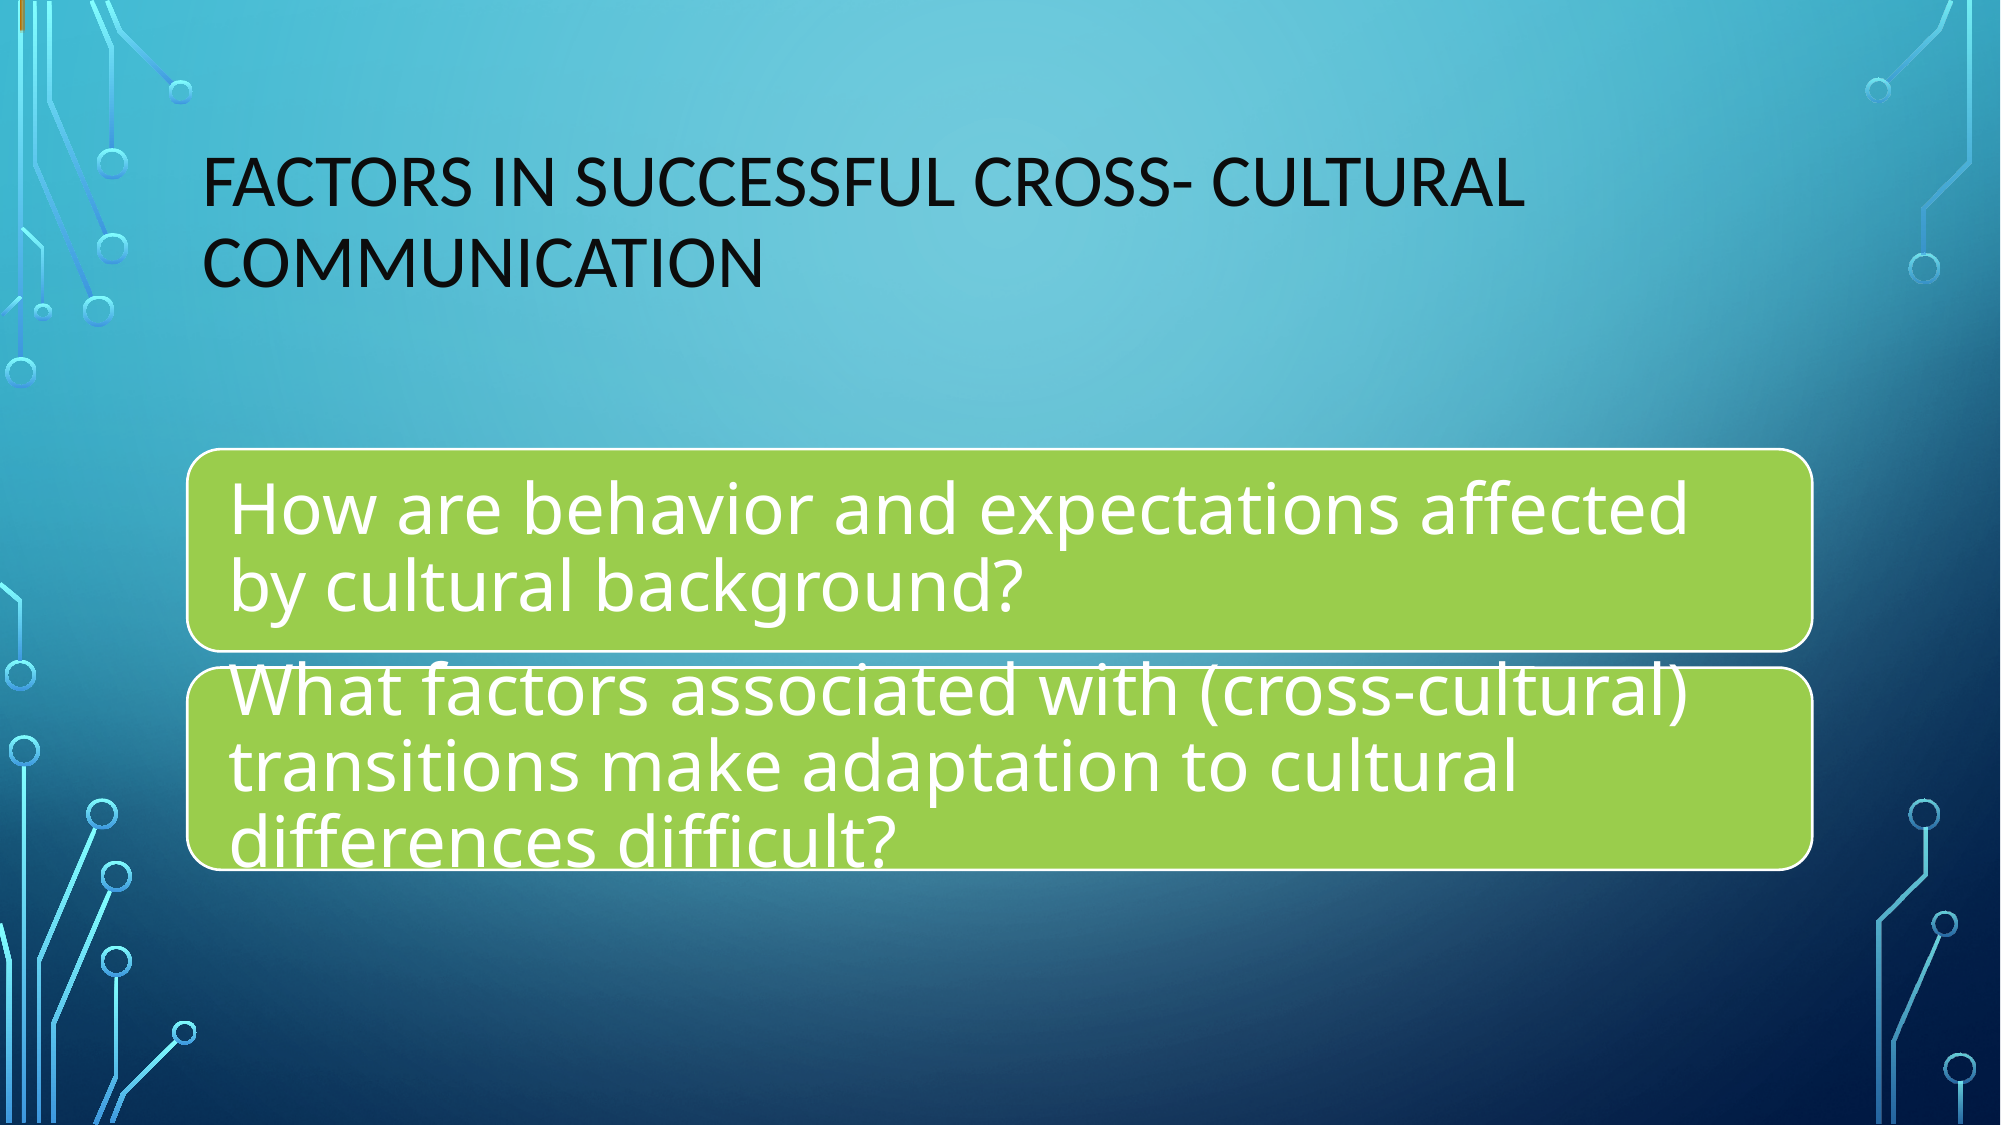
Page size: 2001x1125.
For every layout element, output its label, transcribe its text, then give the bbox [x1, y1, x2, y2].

title FACTORS IN SUCCESSFUL CROSS- CULTURAL COMMUNICATION [187, 101, 1813, 344]
picture [20, 0, 26, 34]
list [186, 368, 1813, 951]
